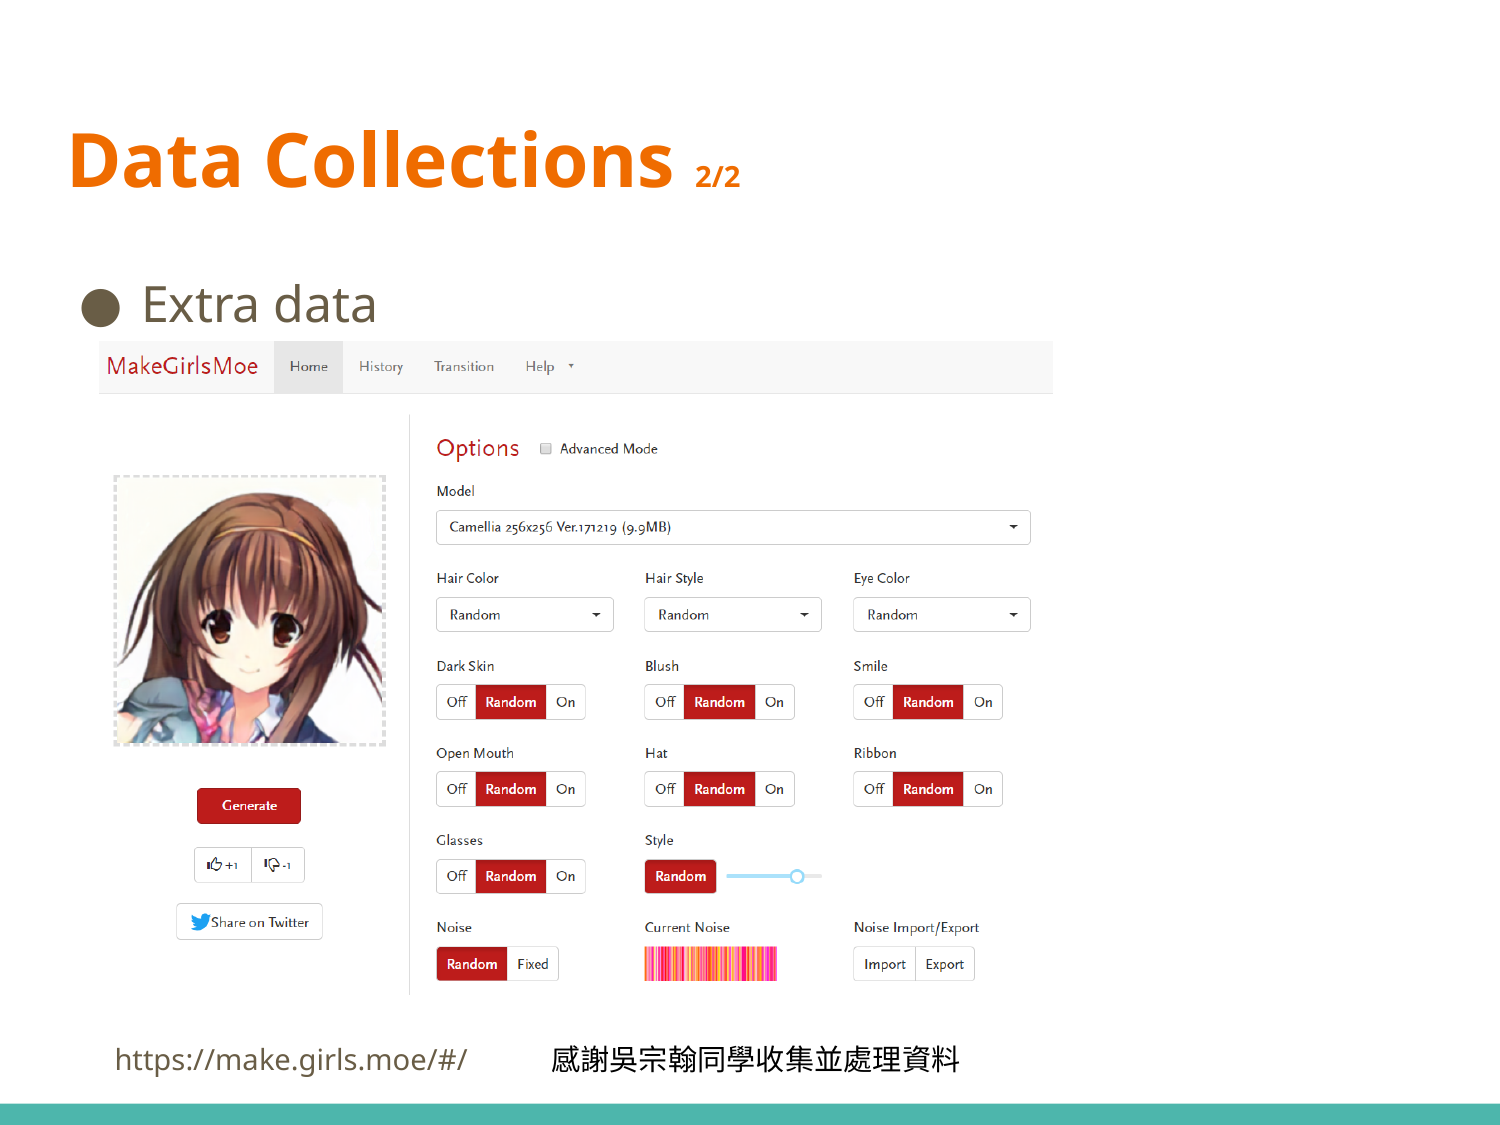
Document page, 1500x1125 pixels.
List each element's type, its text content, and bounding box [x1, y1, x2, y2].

list Extra data [51, 239, 1449, 1057]
picture [99, 341, 1053, 995]
text_box https://make.girls.moe/#/ [99, 1026, 519, 1095]
text_box 感謝吳宗翰同學收集並處理資料 [536, 1026, 1221, 1095]
title Data Collections 2/2 [51, 97, 1449, 239]
